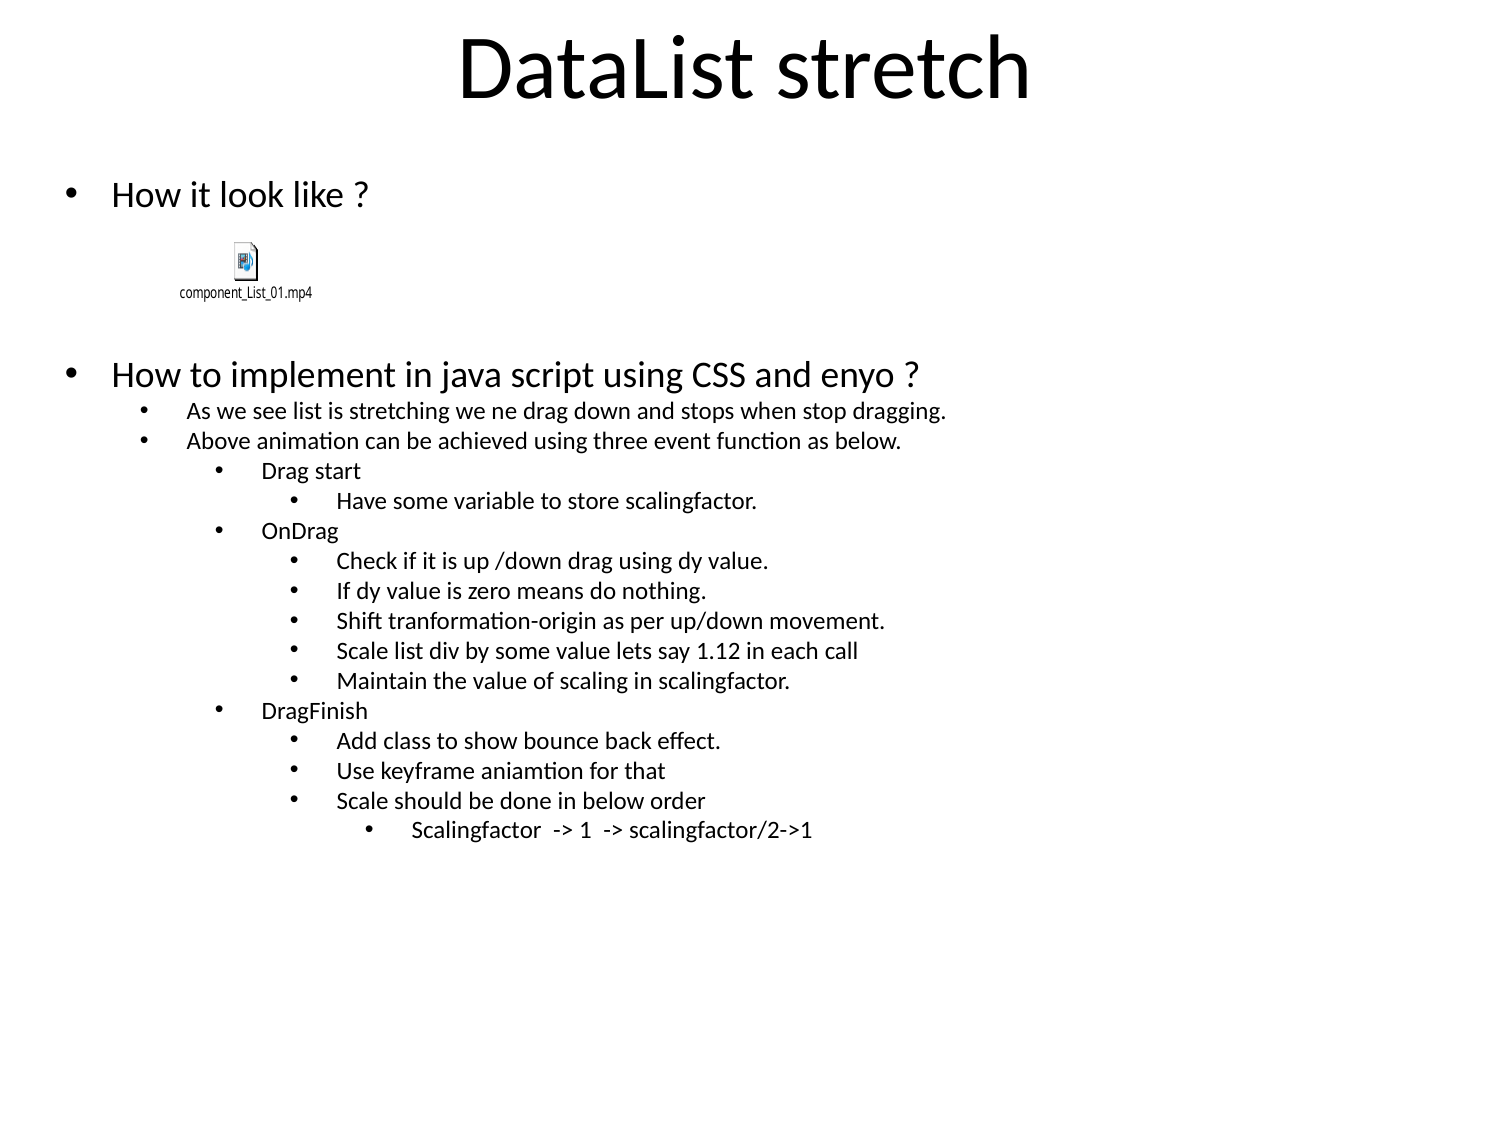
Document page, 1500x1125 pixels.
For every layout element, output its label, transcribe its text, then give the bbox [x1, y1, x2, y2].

text_box How it look like ? How to implement in java script using CSS and enyo ? As we see list is stretching we ne drag down and stops when stop dragging. Above animation can be achieved using three event function as below. Drag start Have some variable to store scalingfactor. OnDrag Check if it is up /down drag using dy value. If dy value is zero means do nothing. Shift tranformation-origin as per up/down movement. Scale list div by some value lets say 1.12 in each call Maintain the value of scaling in scalingfactor. DragFinish Add class to show bounce back effect. Use keyframe aniamtion for that Scale should be done in below order Scalingfactor -> 1 -> scalingfactor/2->1 [49, 162, 1388, 957]
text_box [165, 237, 326, 309]
text_box DataList stretch [51, 0, 1440, 125]
